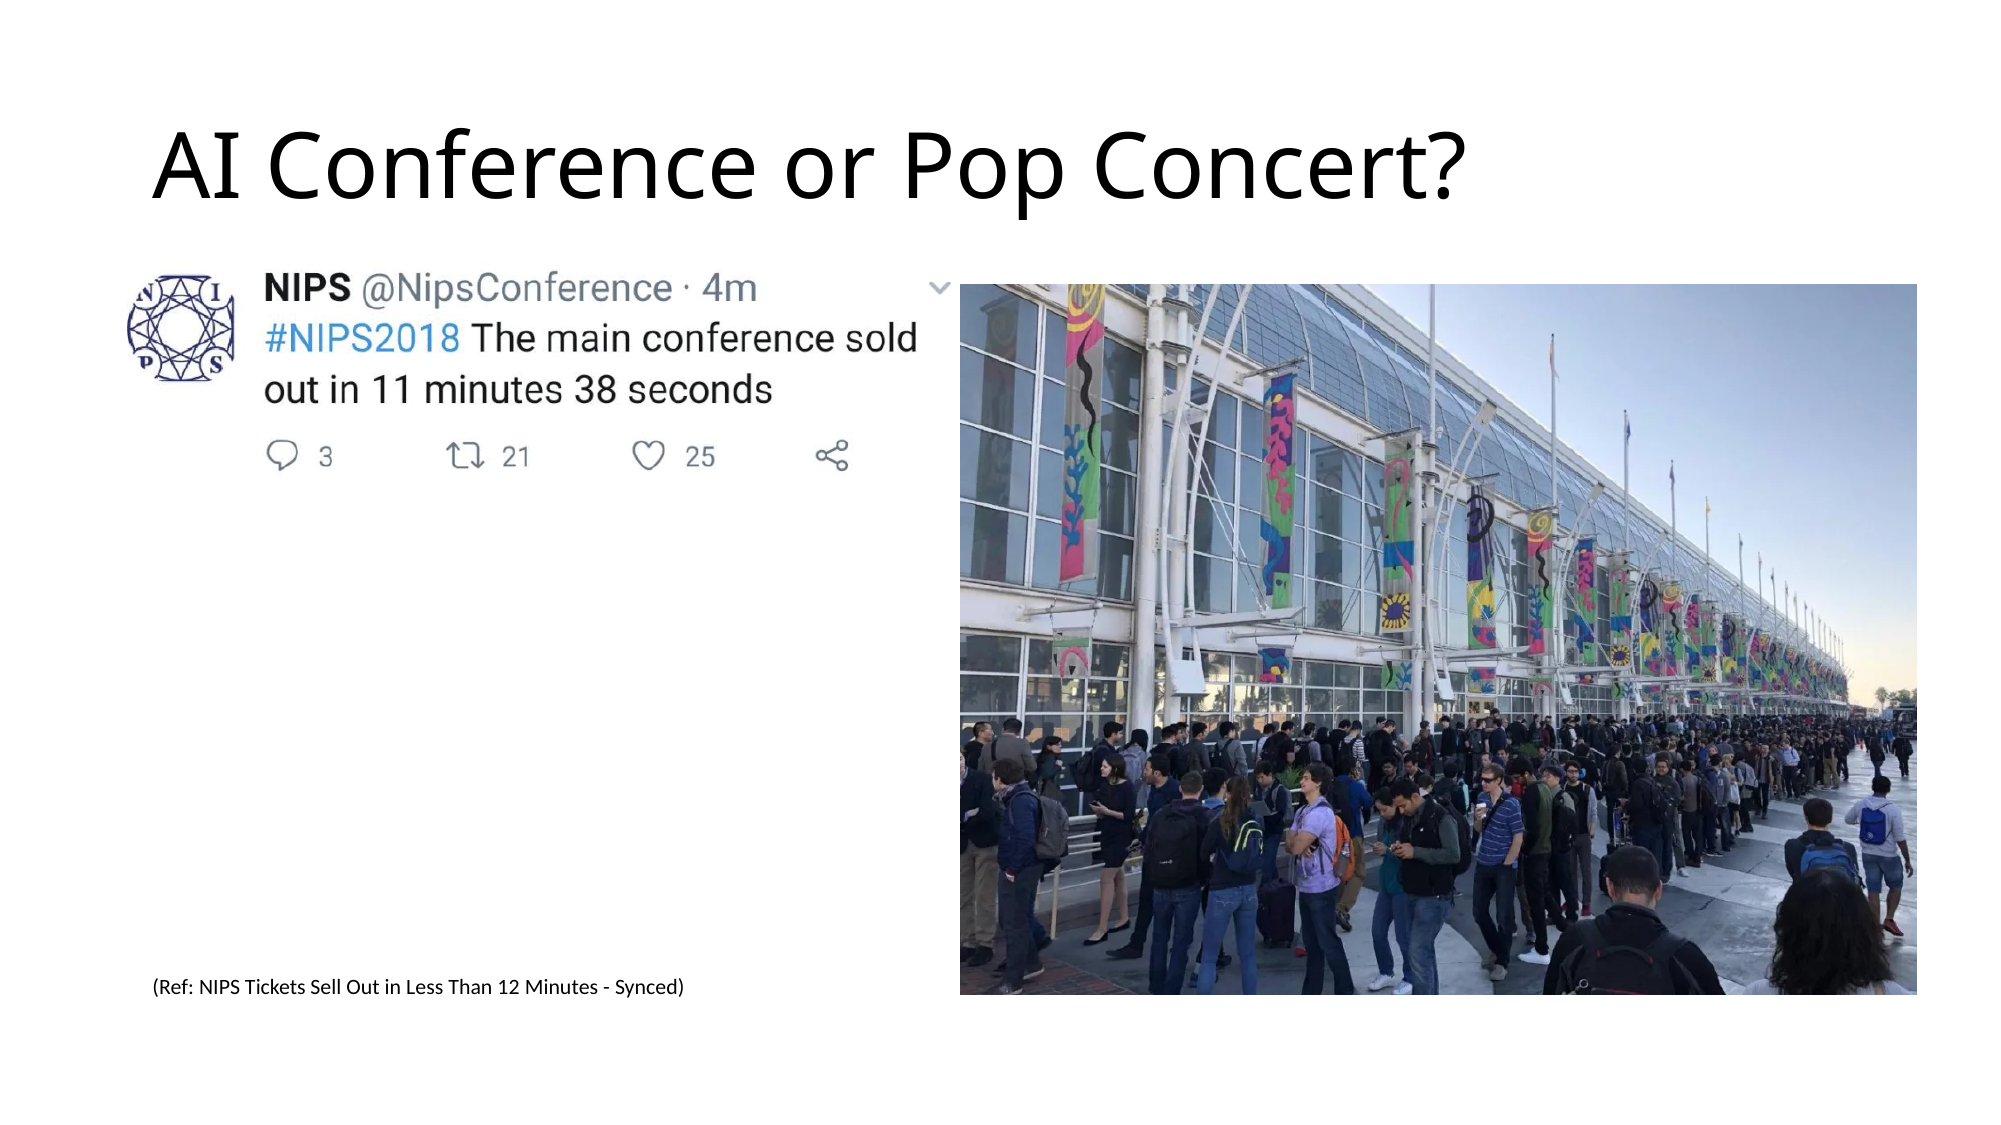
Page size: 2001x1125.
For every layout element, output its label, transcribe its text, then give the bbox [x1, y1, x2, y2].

picture [101, 246, 1917, 995]
list (Ref: NIPS Tickets Sell Out in Less Than 12 Minutes - Synced) [137, 491, 1863, 1014]
title AI Conference or Pop Concert? [137, 59, 1863, 278]
